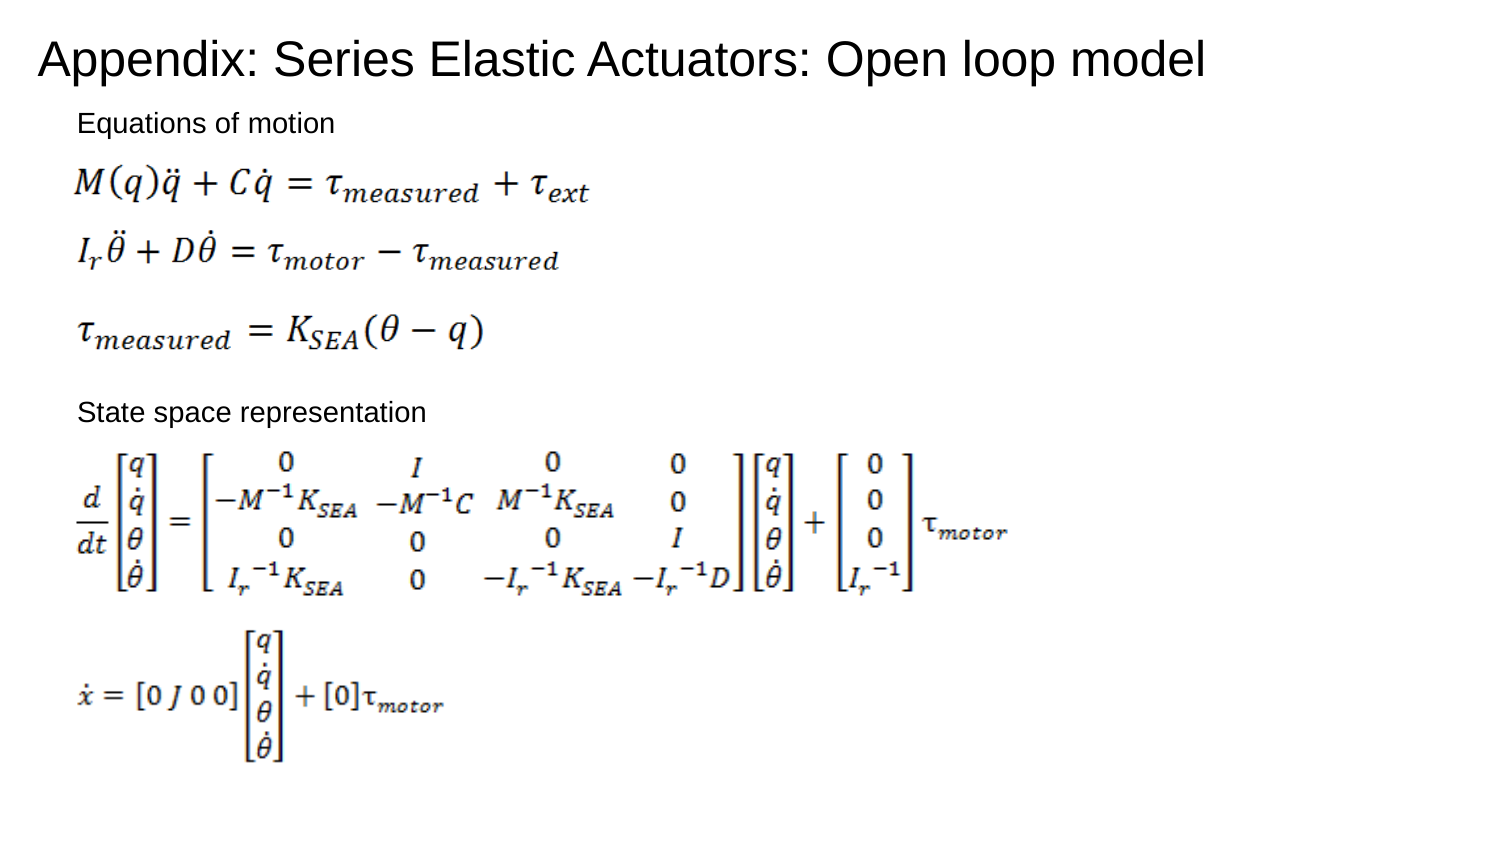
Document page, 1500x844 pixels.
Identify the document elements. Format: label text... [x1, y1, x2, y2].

text_box State space representation [62, 383, 555, 439]
picture [72, 156, 596, 213]
picture [75, 304, 487, 360]
picture [75, 448, 1010, 606]
text_box Equations of motion [61, 89, 685, 145]
title Appendix: Series Elastic Actuators: Open loop model [22, 11, 1421, 106]
picture [75, 224, 566, 280]
picture [75, 626, 446, 772]
